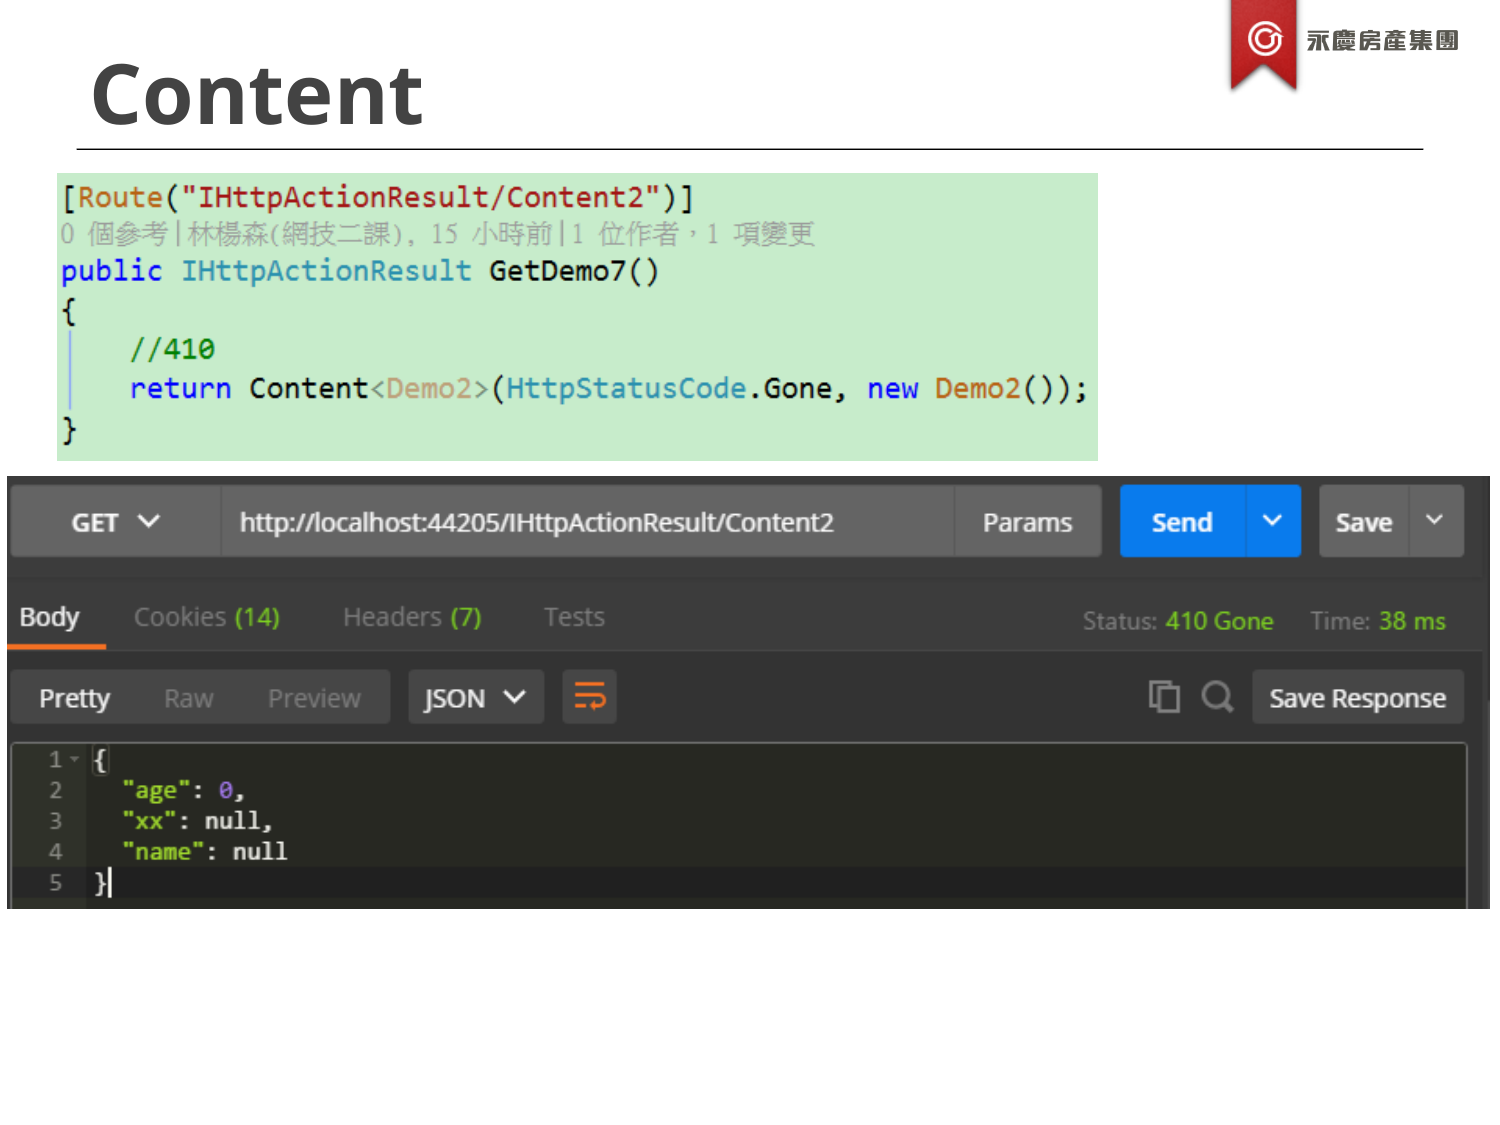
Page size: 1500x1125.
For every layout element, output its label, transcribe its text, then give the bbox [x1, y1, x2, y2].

picture [57, 172, 1099, 461]
picture [1222, 0, 1458, 55]
text_box Content [75, 45, 1425, 137]
picture [7, 476, 1490, 910]
